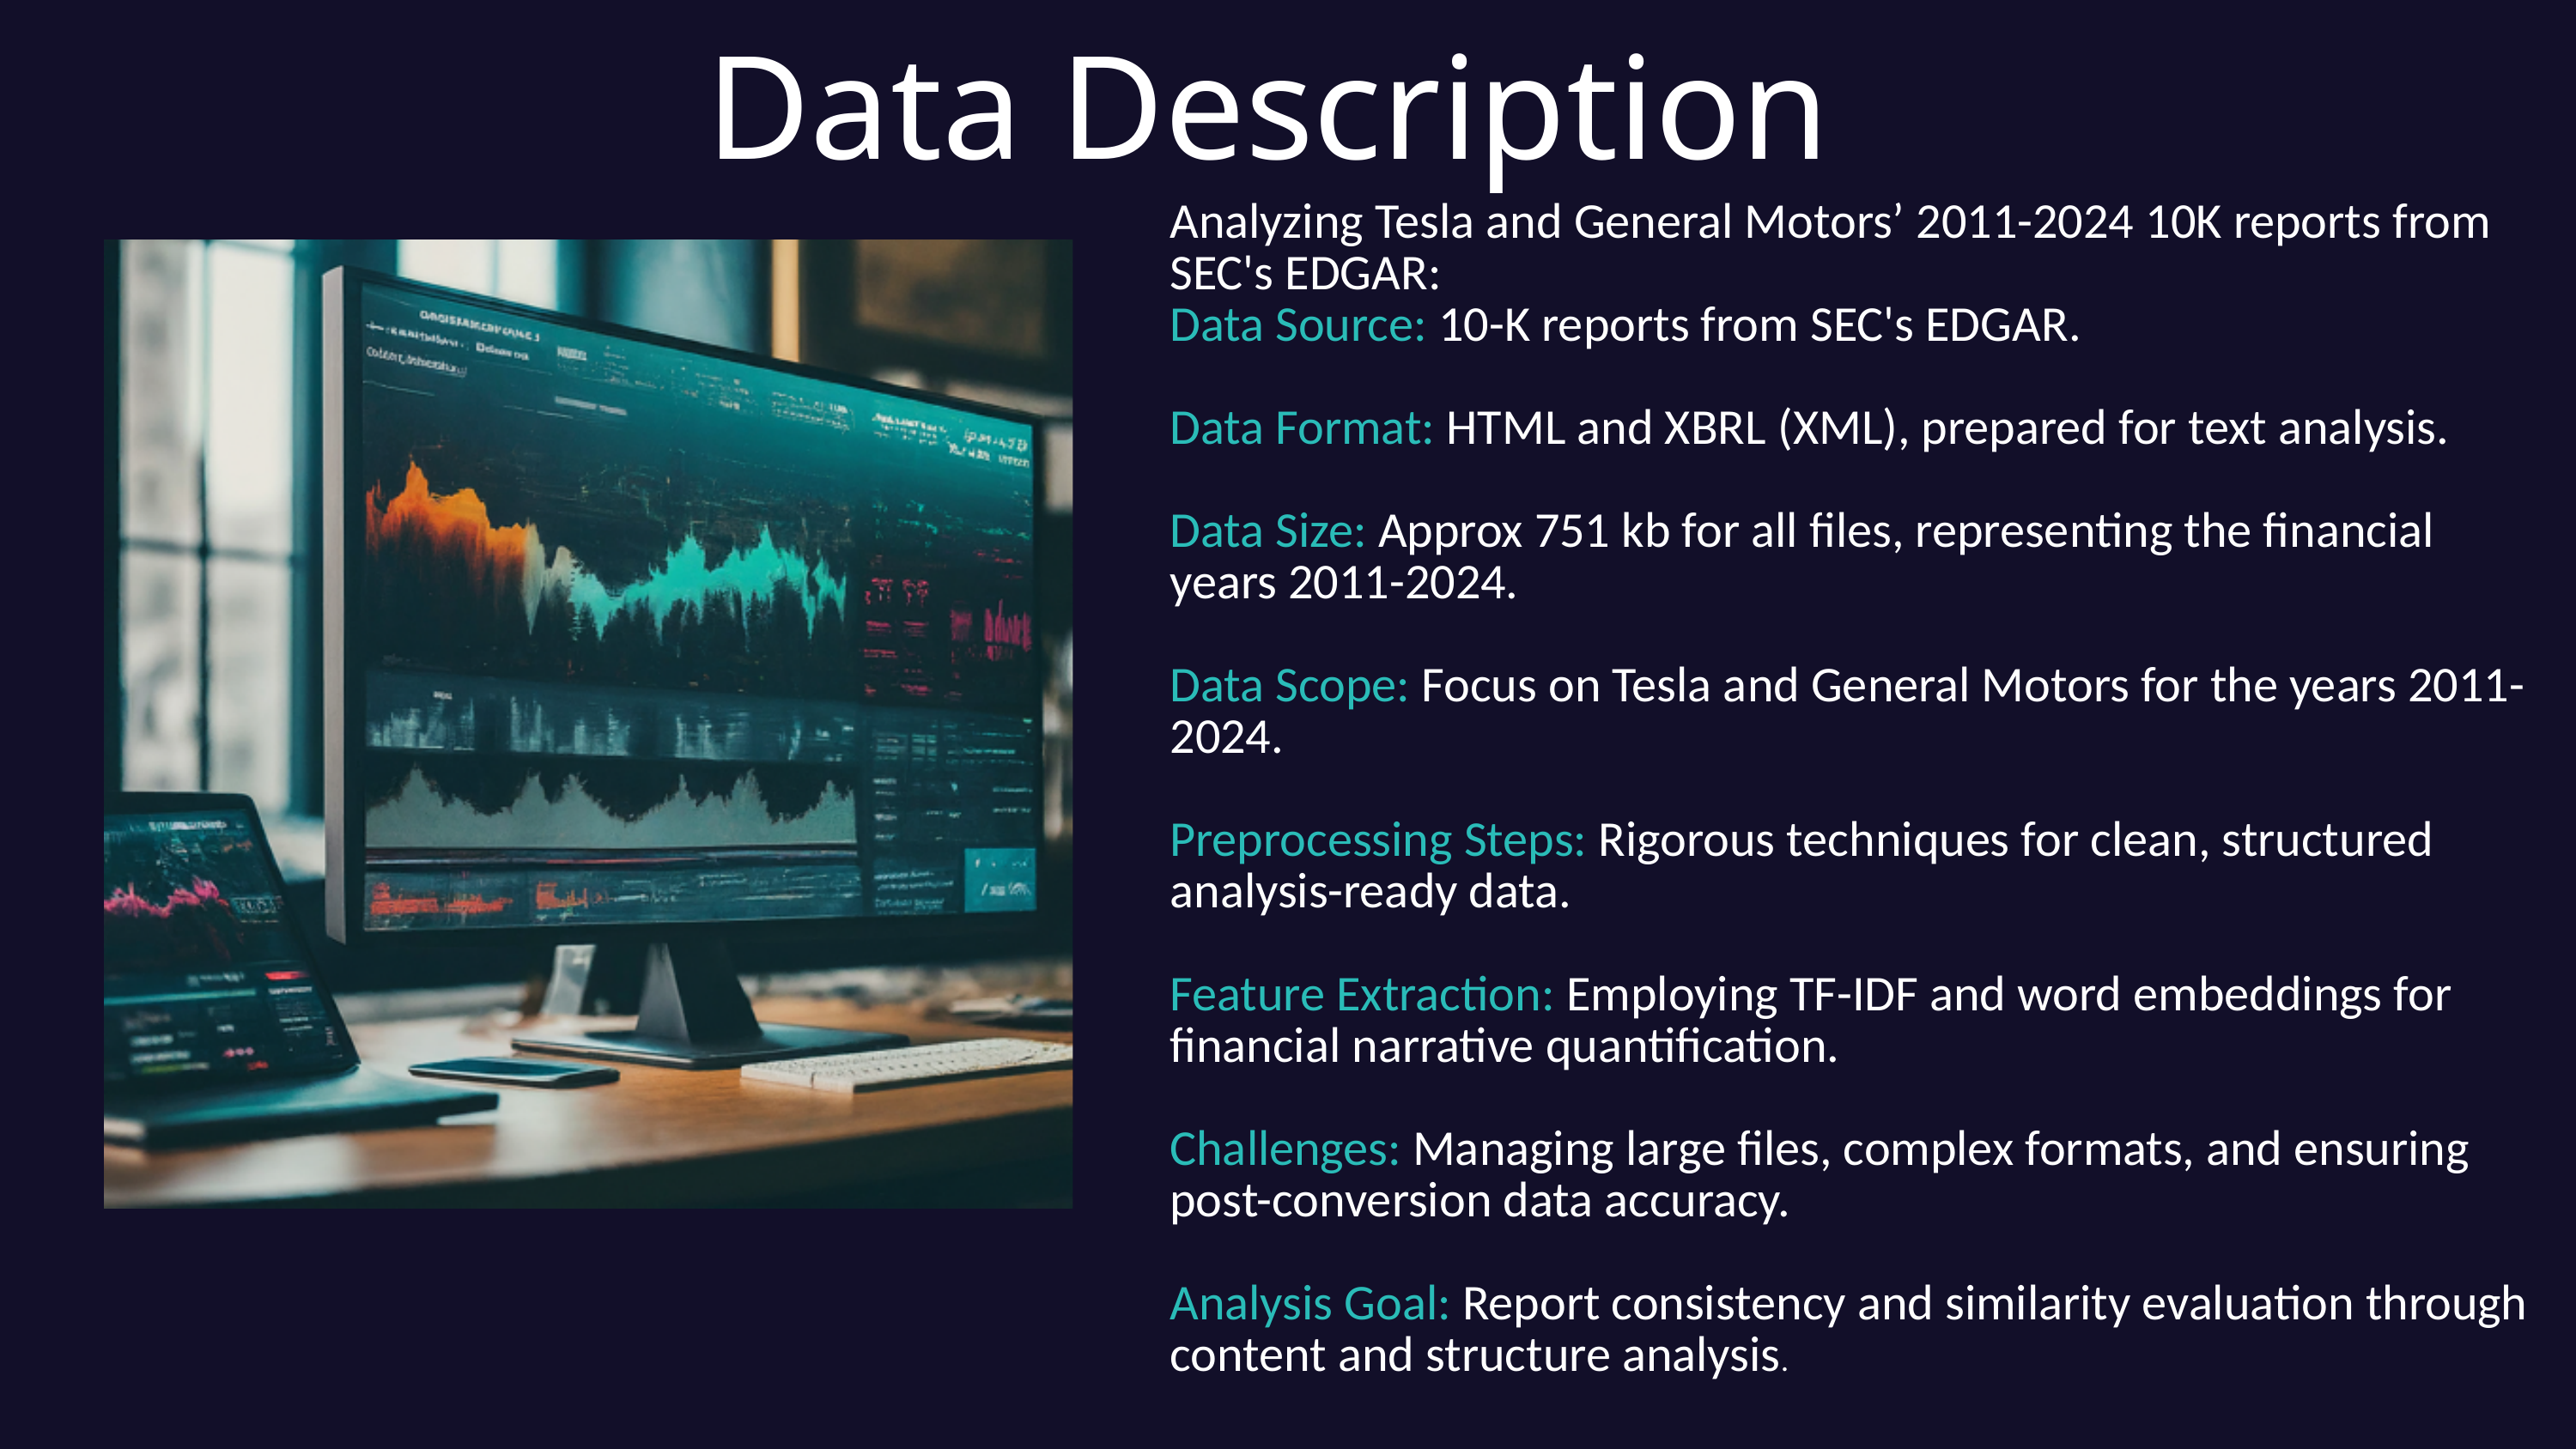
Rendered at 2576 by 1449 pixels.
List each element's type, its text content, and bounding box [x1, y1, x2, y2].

text_box Data Description [354, 15, 2183, 188]
text_box [103, 239, 1073, 1209]
text_box Analyzing Tesla and General Motors’ 2011-2024 10K reports from SEC's EDGAR: Data Source: 10-K reports from SEC's EDGAR. Data Format: HTML and XBRL (XML), prepared for text analysis. Data Size: Approx 751 kb for all files, representing the financial years 2011-2024. Data Scope: Focus on Tesla and General Motors for the years 2011-2024. Preprocessing Steps: Rigorous techniques for clean, structured analysis-ready data. Feature Extraction: Employing TF-IDF and word embeddings for financial narrative quantification. Challenges: Managing large files, complex formats, and ensuring post-conversion data accuracy. Analysis Goal: Report consistency and similarity evaluation through content and structure analysis. [1170, 144, 2544, 1449]
